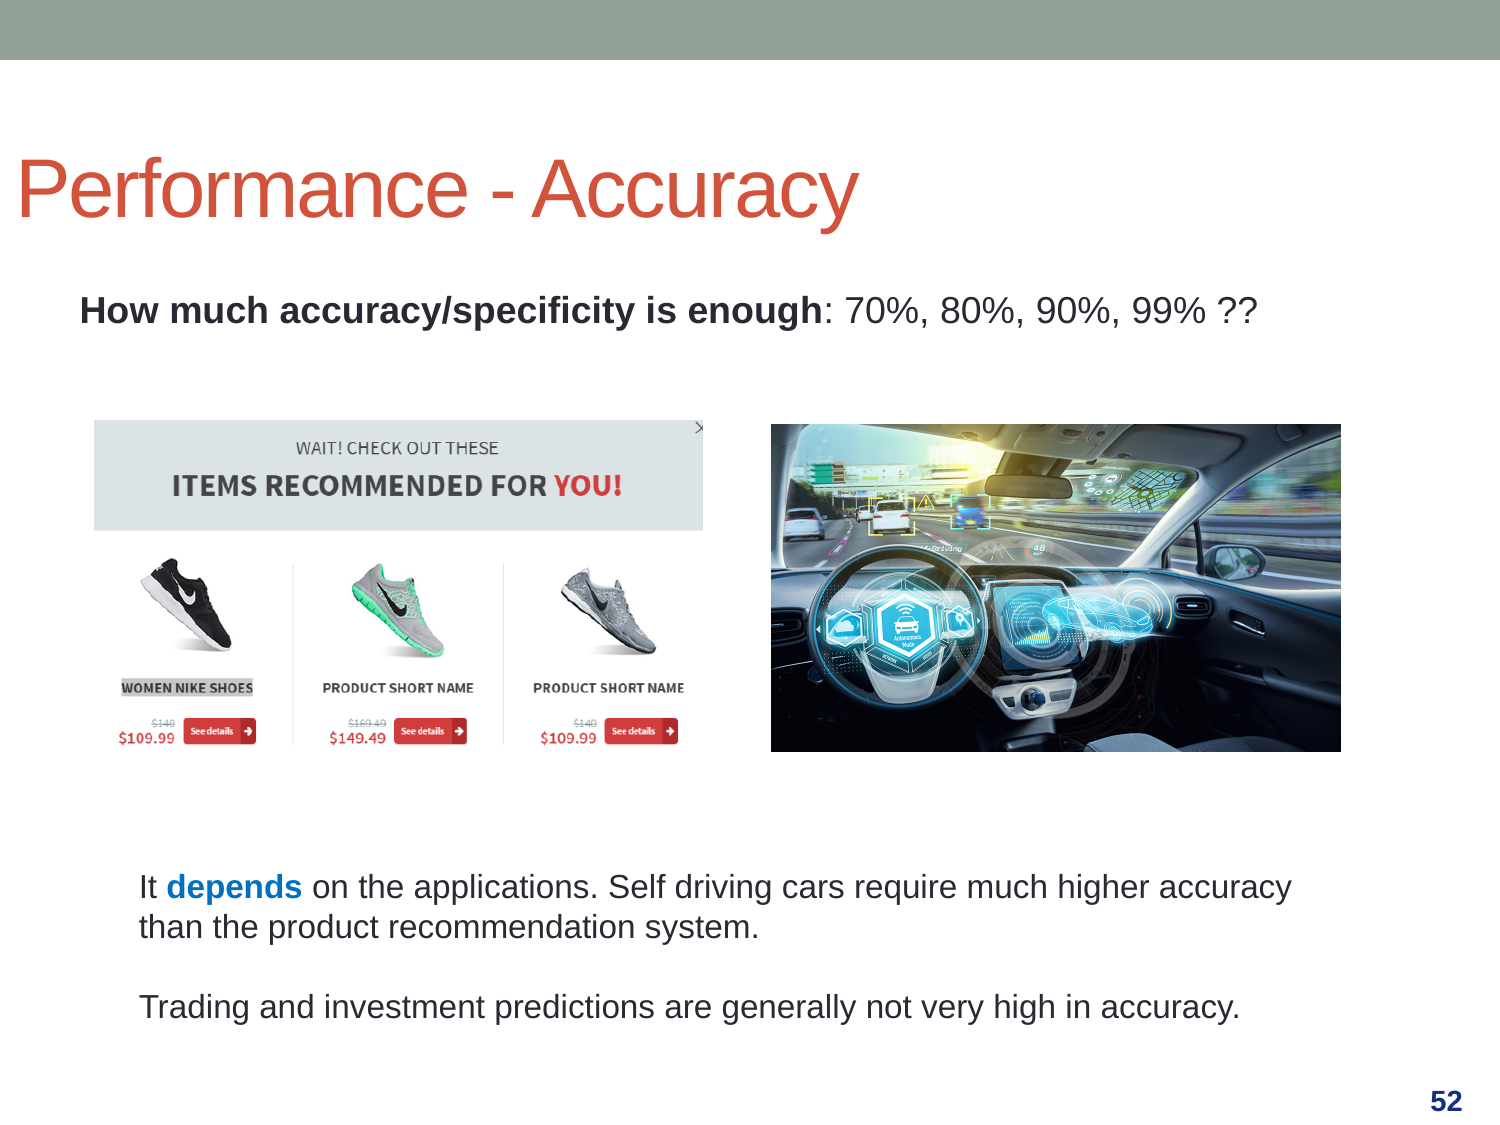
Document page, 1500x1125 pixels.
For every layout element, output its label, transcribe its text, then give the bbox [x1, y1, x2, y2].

text_box It depends on the applications. Self driving cars require much higher accuracy than the product recommendation system. Trading and investment predictions are generally not very high in accuracy. [123, 857, 1317, 1033]
slide_number 52 [1415, 1070, 1499, 1125]
picture [770, 424, 1341, 752]
text_box How much accuracy/specificity is enough: 70%, 80%, 90%, 99% ?? [64, 278, 1341, 870]
title Performance - Accuracy [0, 101, 1325, 266]
picture [94, 420, 703, 762]
